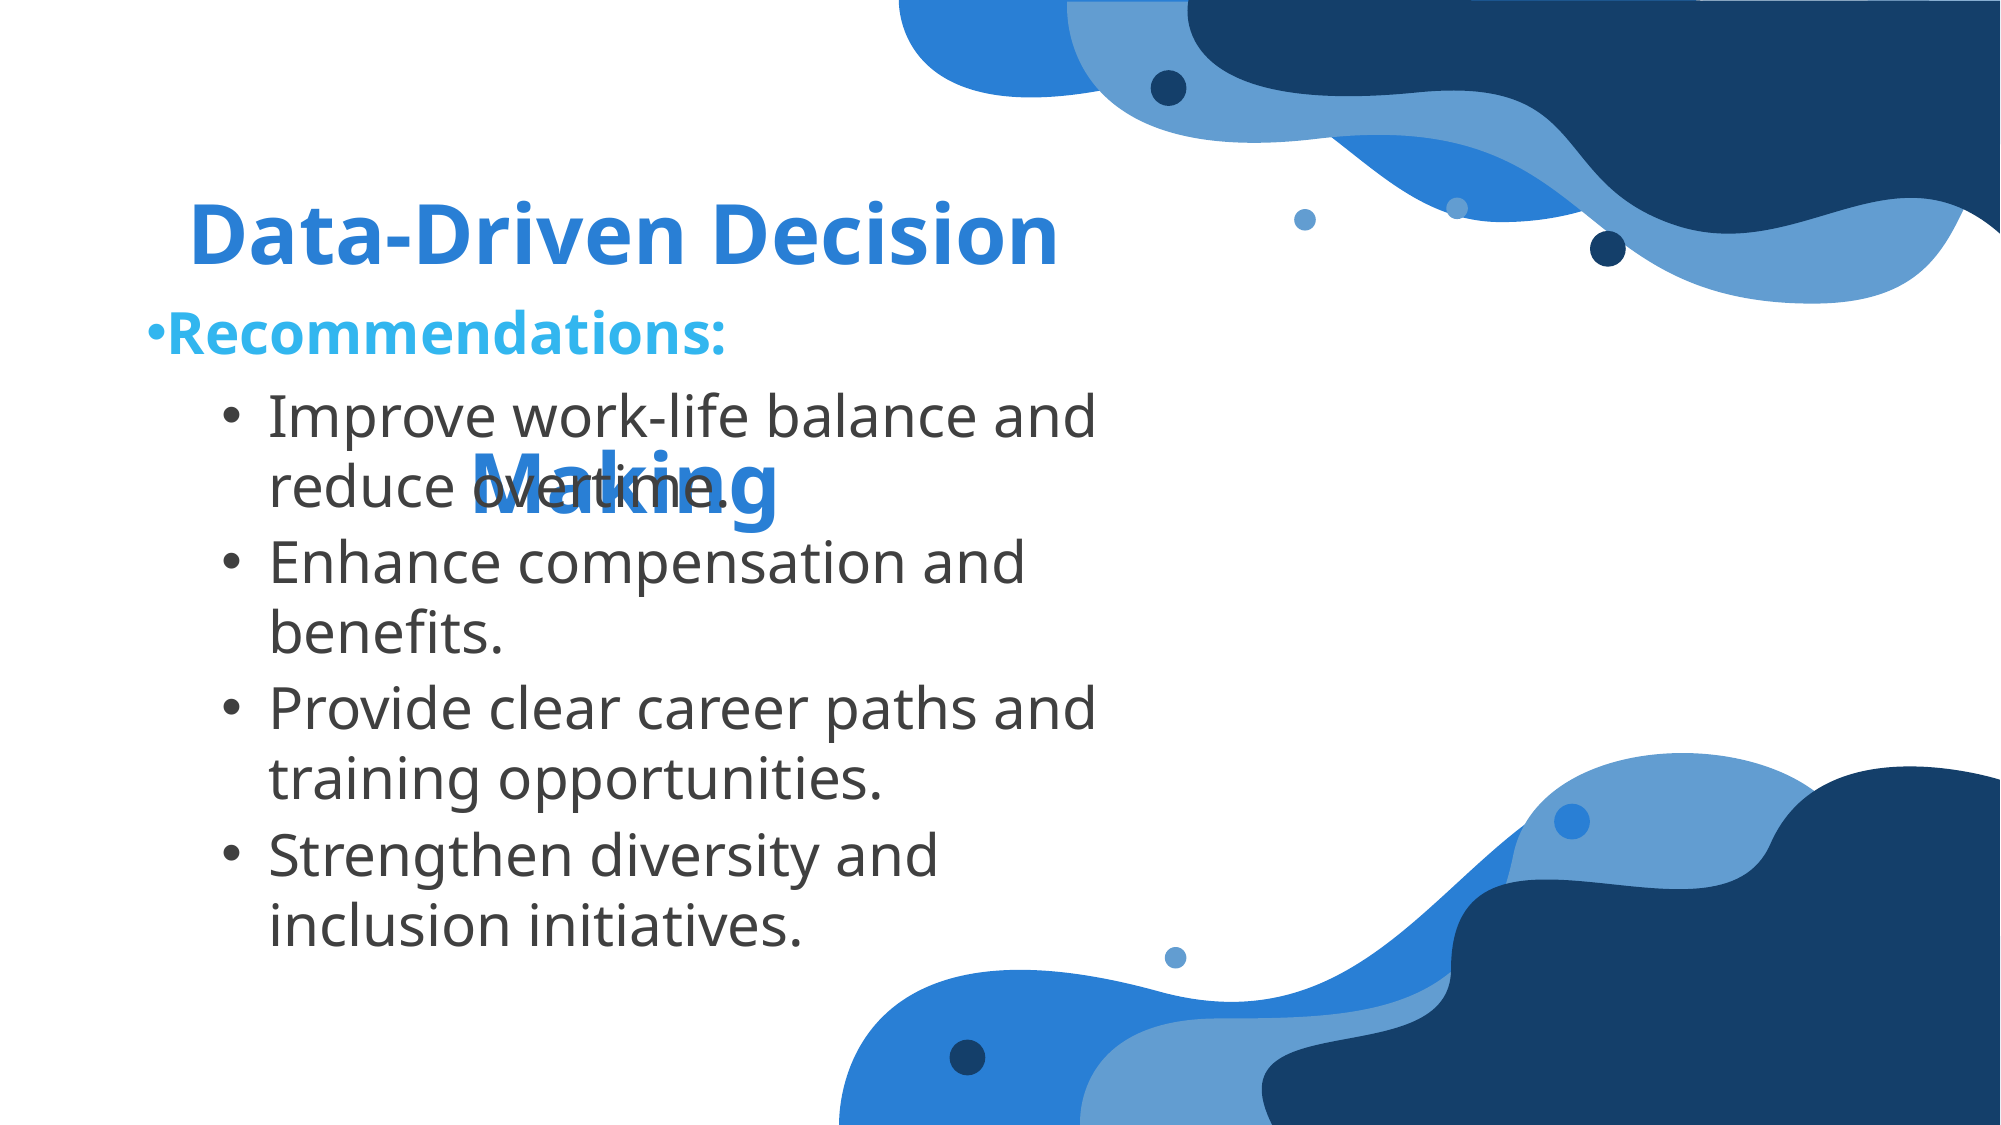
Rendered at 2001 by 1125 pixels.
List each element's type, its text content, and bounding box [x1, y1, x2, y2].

text_box Recommendations: Improve work-life balance and reduce overtime. Enhance compensation and benefits. Provide clear career paths and training opportunities. Strengthen diversity and inclusion initiatives. [131, 289, 1210, 1035]
text_box Data-Driven Decision Making [64, 31, 1186, 531]
